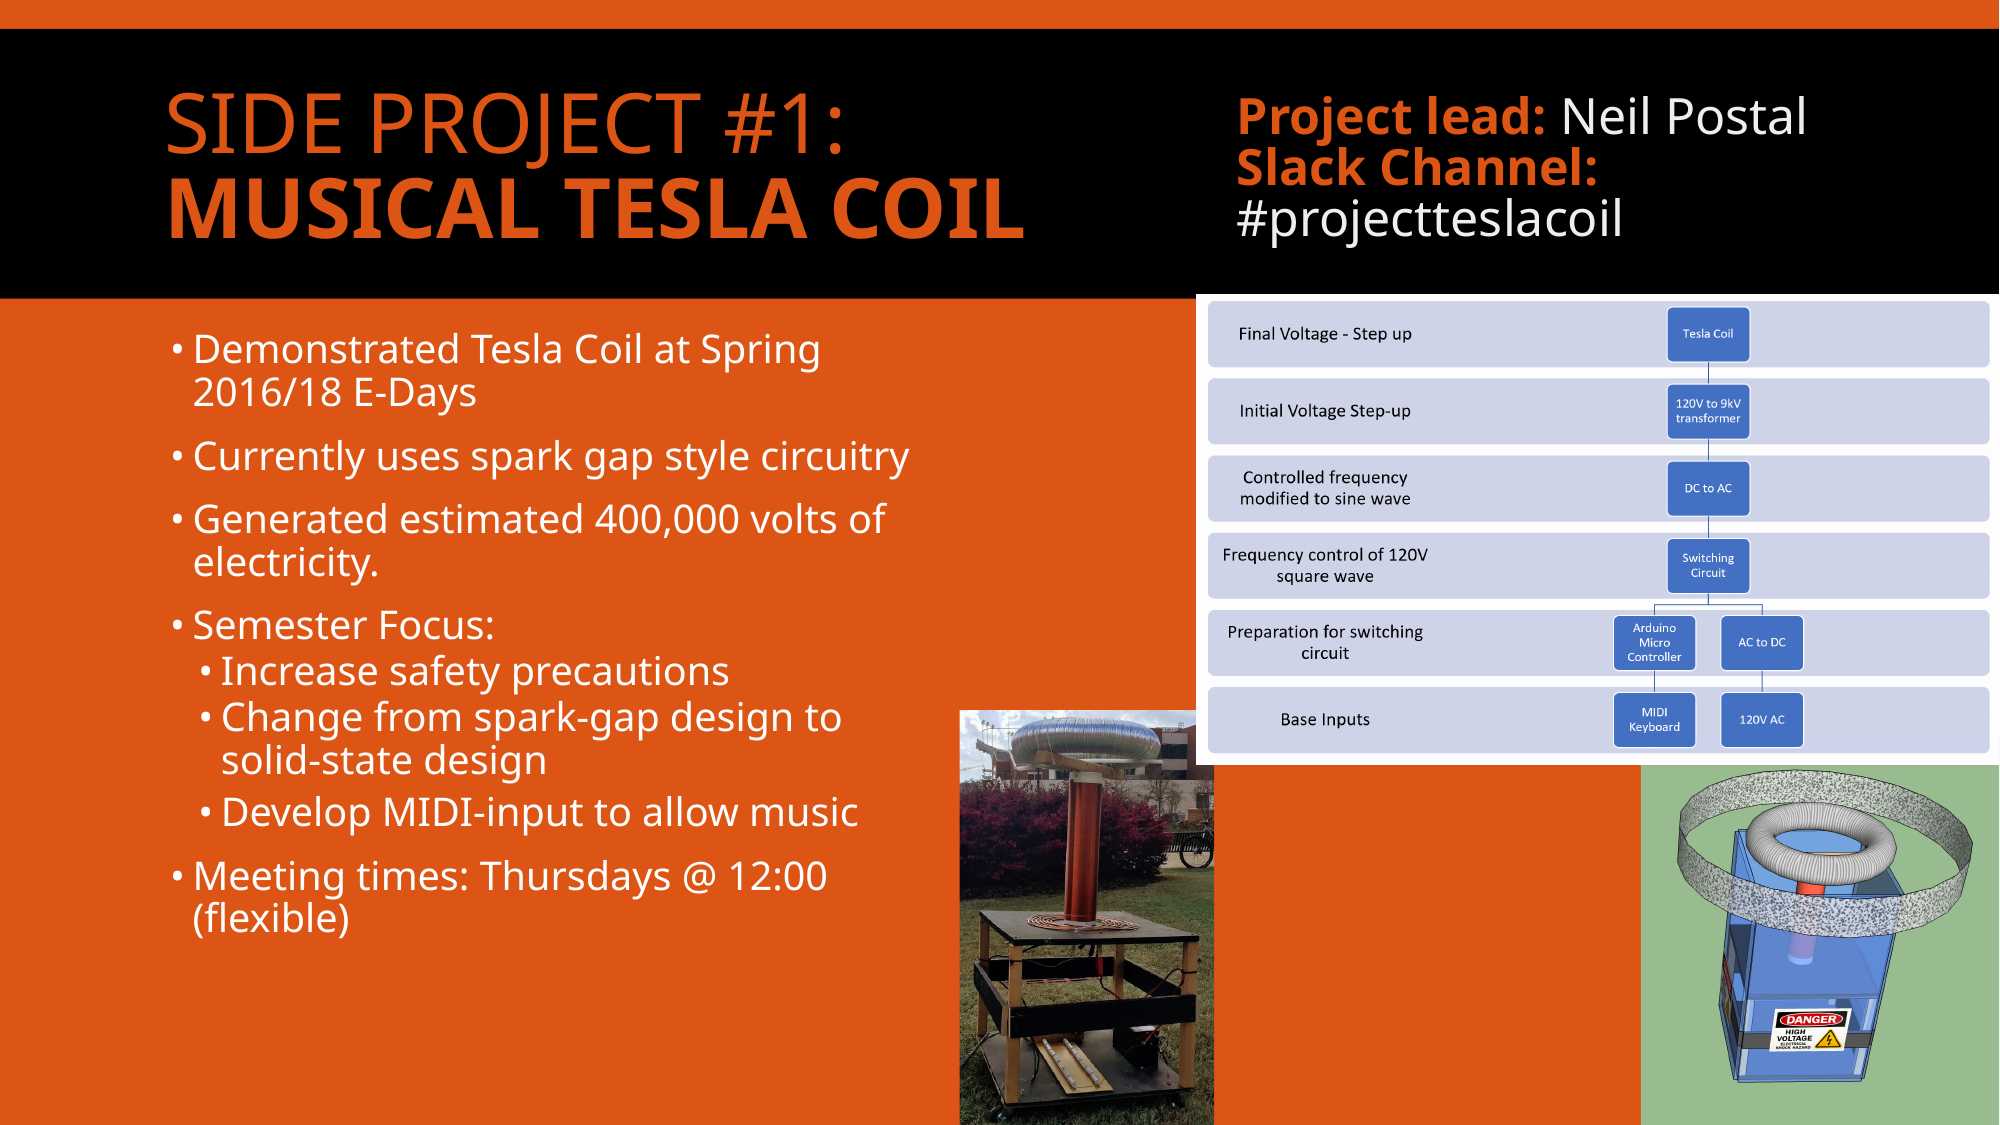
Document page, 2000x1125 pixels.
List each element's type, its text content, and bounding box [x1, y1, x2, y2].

text_box Demonstrated Tesla Coil at Spring 2016/18 E-Days Currently uses spark gap style circuitry Generated estimated 400,000 volts of electricity. Semester Focus: Increase safety precautions Change from spark-gap design to solid-state design Develop MIDI-input to allow music Meeting times: Thursdays @ 12:00 (flexible) [149, 322, 967, 1046]
text_box SIDE PROJECT #1: MUSICAL TESLA COIL [149, 46, 1222, 294]
text_box Project lead: Neil Postal Slack Channel: #projectteslacoil [1221, 94, 1948, 247]
picture [959, 293, 2000, 1125]
